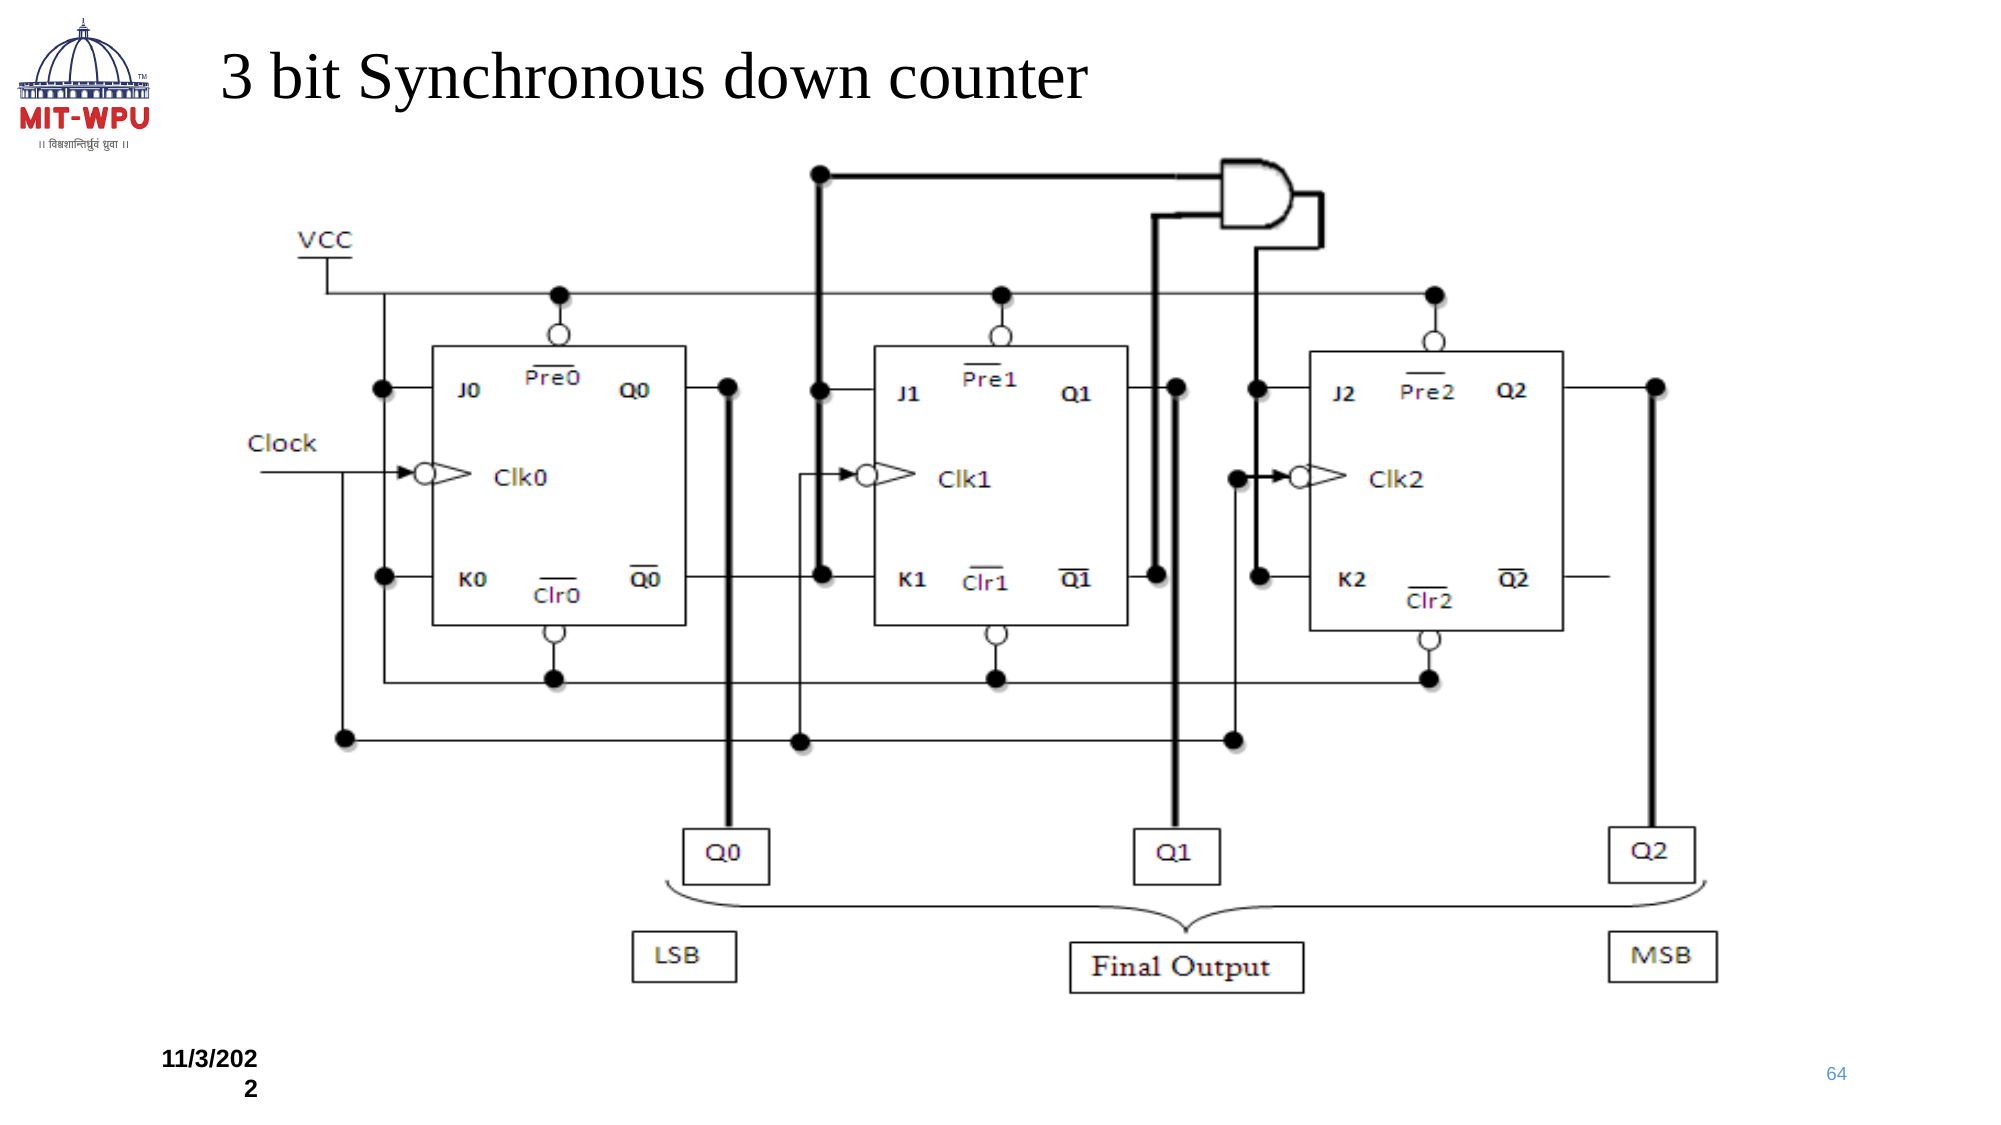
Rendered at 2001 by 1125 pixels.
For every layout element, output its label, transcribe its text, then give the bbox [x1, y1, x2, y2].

slide_number ‹#› [1412, 1042, 1863, 1103]
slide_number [137, 1042, 274, 1103]
picture [17, 18, 166, 152]
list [186, 150, 1735, 1005]
title 3 bit Synchronous down counter [205, 33, 1429, 136]
